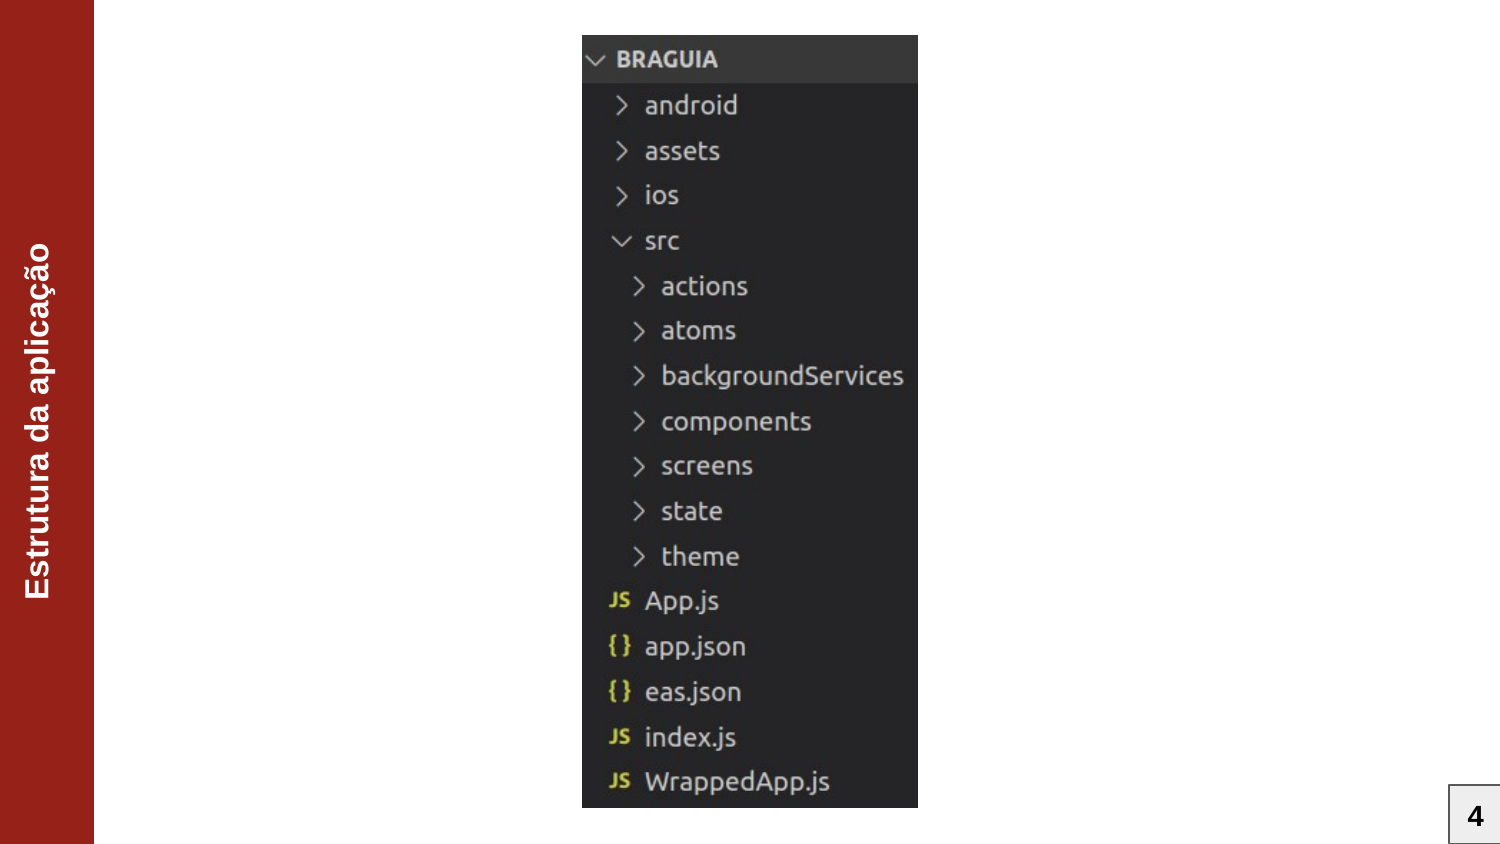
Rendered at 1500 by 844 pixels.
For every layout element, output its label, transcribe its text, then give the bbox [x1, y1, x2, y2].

picture [582, 35, 918, 809]
title Estrutura da aplicação [0, 0, 94, 844]
text_box 4 [1448, 785, 1500, 844]
